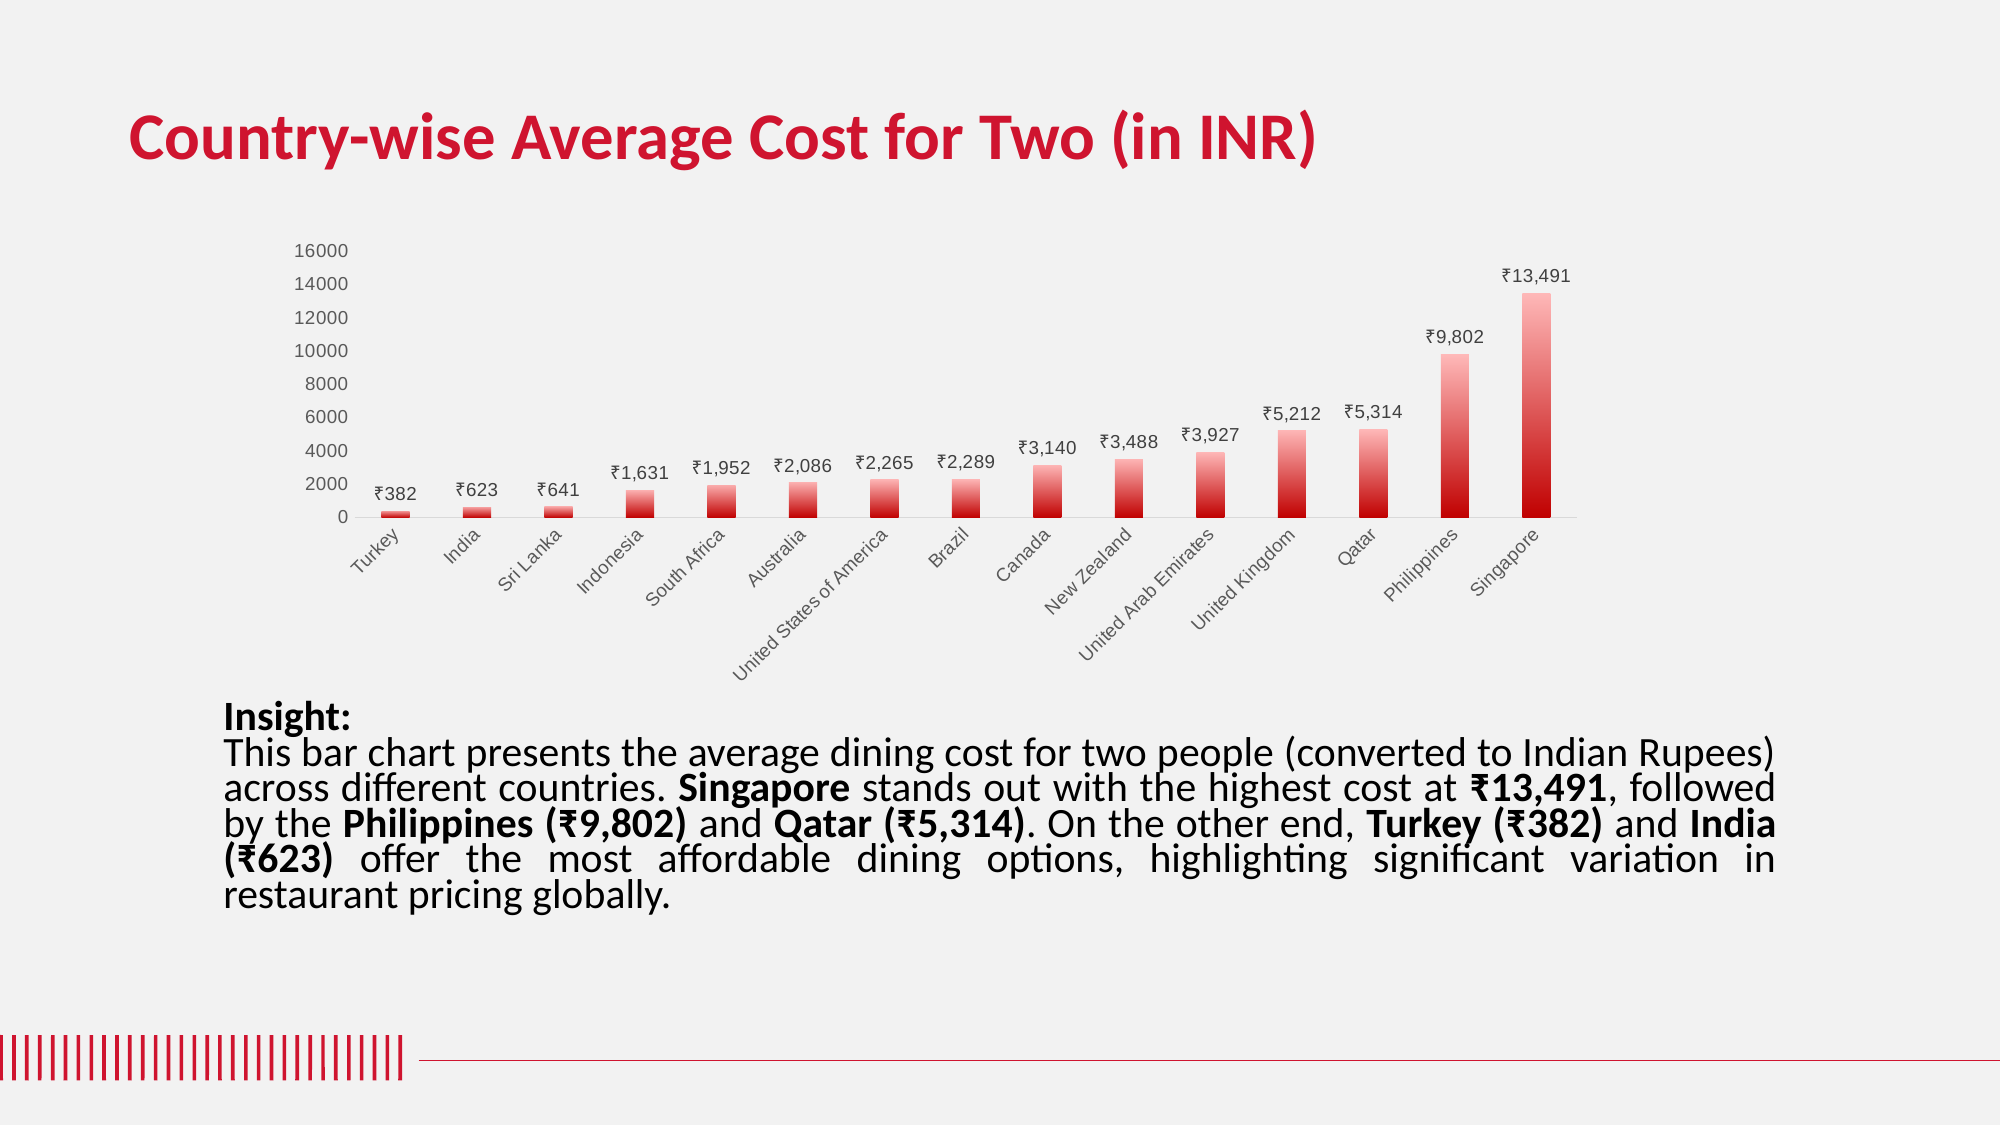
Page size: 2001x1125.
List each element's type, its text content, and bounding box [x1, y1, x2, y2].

text_box Insight: This bar chart presents the average dining cost for two people (converted to Indian Rupees) across different countries. Singapore stands out with the highest cost at ₹13,491, followed by the Philippines (₹9,802) and Qatar (₹5,314). On the other end, Turkey (₹382) and India (₹623) offer the most affordable dining options, highlighting significant variation in restaurant pricing globally. [208, 696, 1792, 974]
title Country-wise Average Cost for Two (in INR) [114, 94, 1364, 183]
chart [267, 230, 1605, 697]
